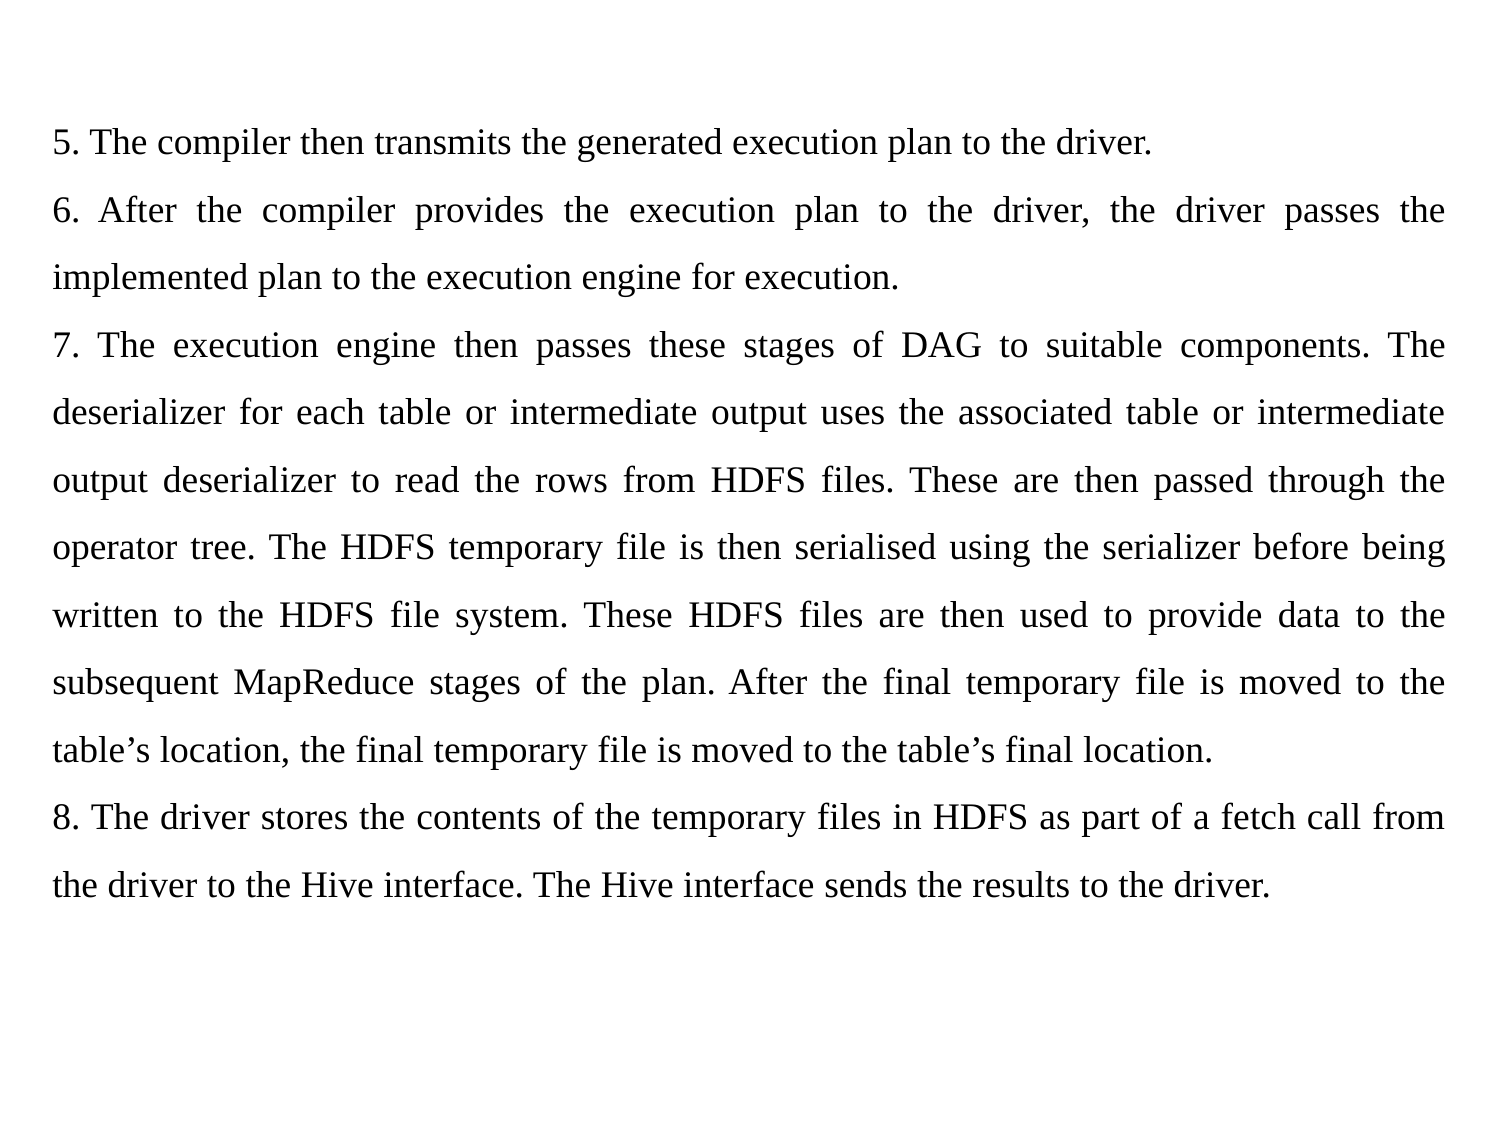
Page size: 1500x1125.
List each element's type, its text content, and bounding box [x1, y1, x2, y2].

text_box 5. The compiler then transmits the generated execution plan to the driver. 6. After the compiler provides the execution plan to the driver, the driver passes the implemented plan to the execution engine for execution. 7. The execution engine then passes these stages of DAG to suitable components. The deserializer for each table or intermediate output uses the associated table or intermediate output deserializer to read the rows from HDFS files. These are then passed through the operator tree. The HDFS temporary file is then serialised using the serializer before being written to the HDFS file system. These HDFS files are then used to provide data to the subsequent MapReduce stages of the plan. After the final temporary file is moved to the table’s location, the final temporary file is moved to the table’s final location. 8. The driver stores the contents of the temporary files in HDFS as part of a fetch call from the driver to the Hive interface. The Hive interface sends the results to the driver. [37, 87, 1463, 913]
